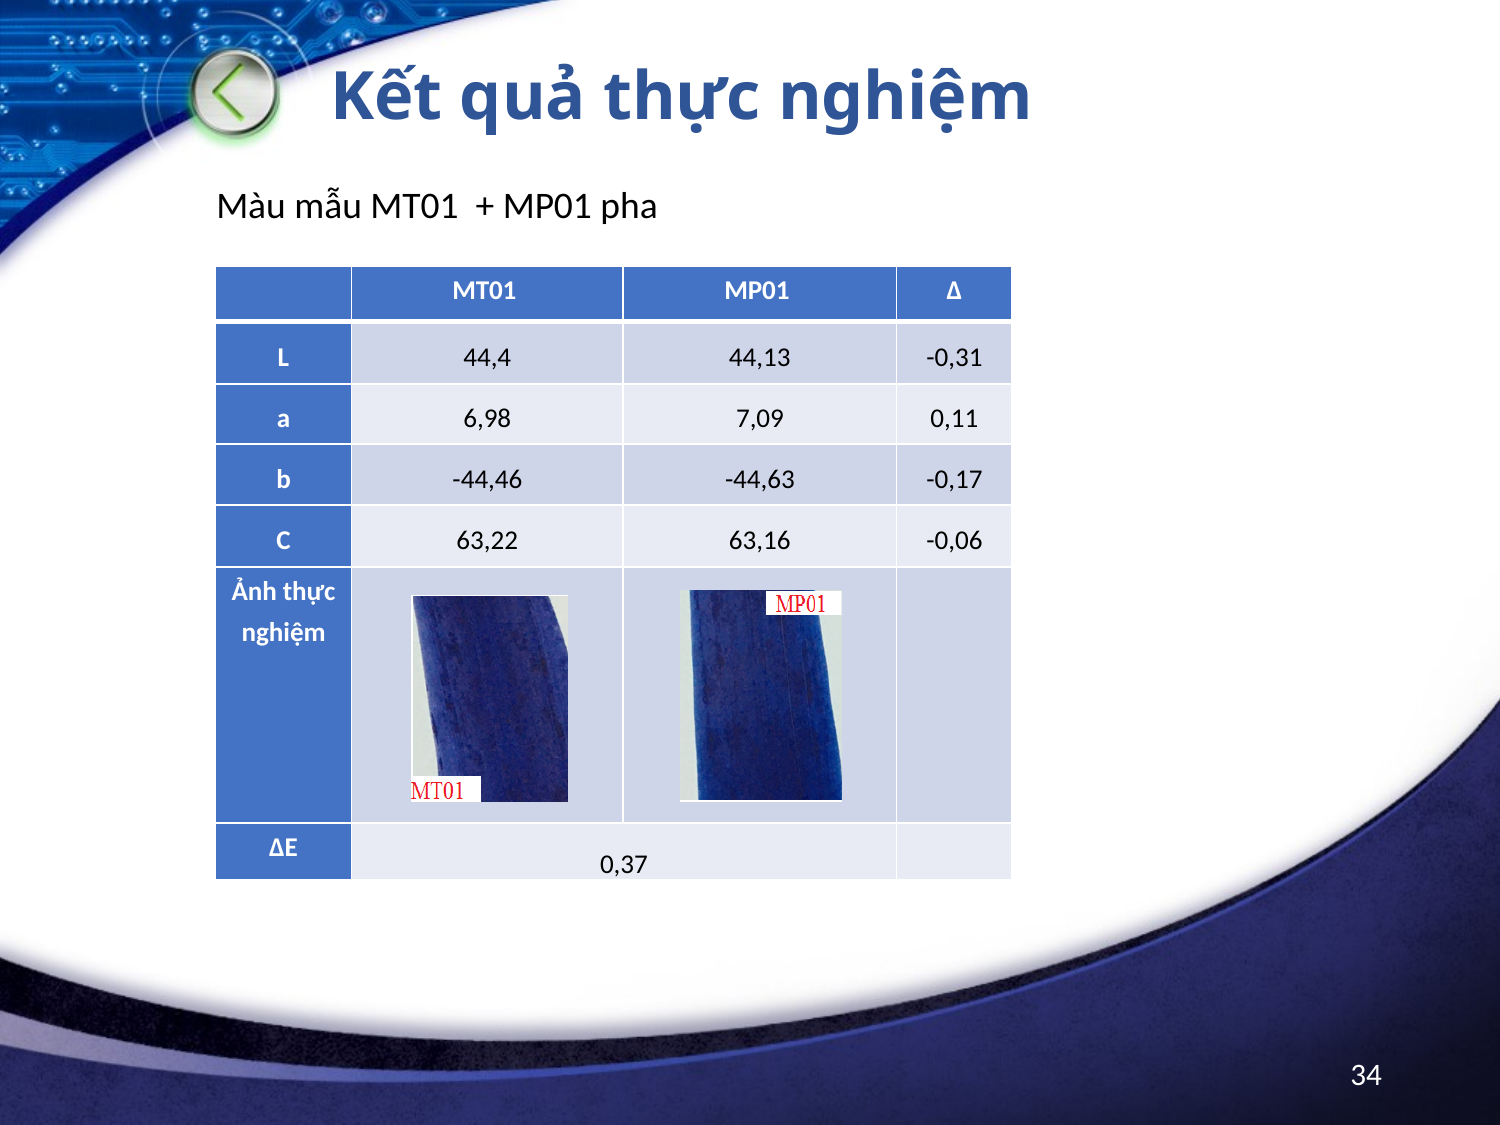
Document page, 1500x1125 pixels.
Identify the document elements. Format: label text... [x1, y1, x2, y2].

table_header MP01 [624, 267, 896, 319]
table_cell b [216, 445, 351, 504]
picture [0, 0, 1500, 1125]
text_box Màu mẫu MT01 + MP01 pha [201, 173, 1188, 234]
table_cell -44,63 [624, 445, 896, 504]
table_header MT01 [352, 267, 622, 319]
table_cell 63,22 [352, 506, 622, 566]
slide_number 34 [1059, 1042, 1397, 1103]
table_cell [352, 568, 622, 822]
table_cell -0,06 [897, 506, 1011, 566]
title Kết quả thực nghiệm [315, 51, 1453, 144]
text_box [411, 595, 568, 803]
table_cell 44,4 [352, 324, 622, 383]
table_cell a [216, 385, 351, 443]
table_cell [624, 568, 896, 822]
table_cell -0,31 [897, 324, 1011, 383]
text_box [680, 590, 842, 803]
table_cell -44,46 [352, 445, 622, 504]
table_cell 6,98 [352, 385, 622, 443]
table_cell 0,11 [897, 385, 1011, 443]
table_cell 0,37 [352, 824, 896, 879]
table_header Δ [897, 267, 1011, 319]
table_cell -0,17 [897, 445, 1011, 504]
table_cell Ảnh thực nghiệm [216, 568, 351, 822]
table_header [216, 267, 351, 319]
table_cell [897, 568, 1011, 822]
table_cell 44,13 [624, 324, 896, 383]
table_cell ΔE [216, 824, 351, 879]
table_cell 63,16 [624, 506, 896, 566]
table_cell 7,09 [624, 385, 896, 443]
table_cell L [216, 324, 351, 383]
table_cell C [216, 506, 351, 566]
table_cell [897, 824, 1011, 879]
